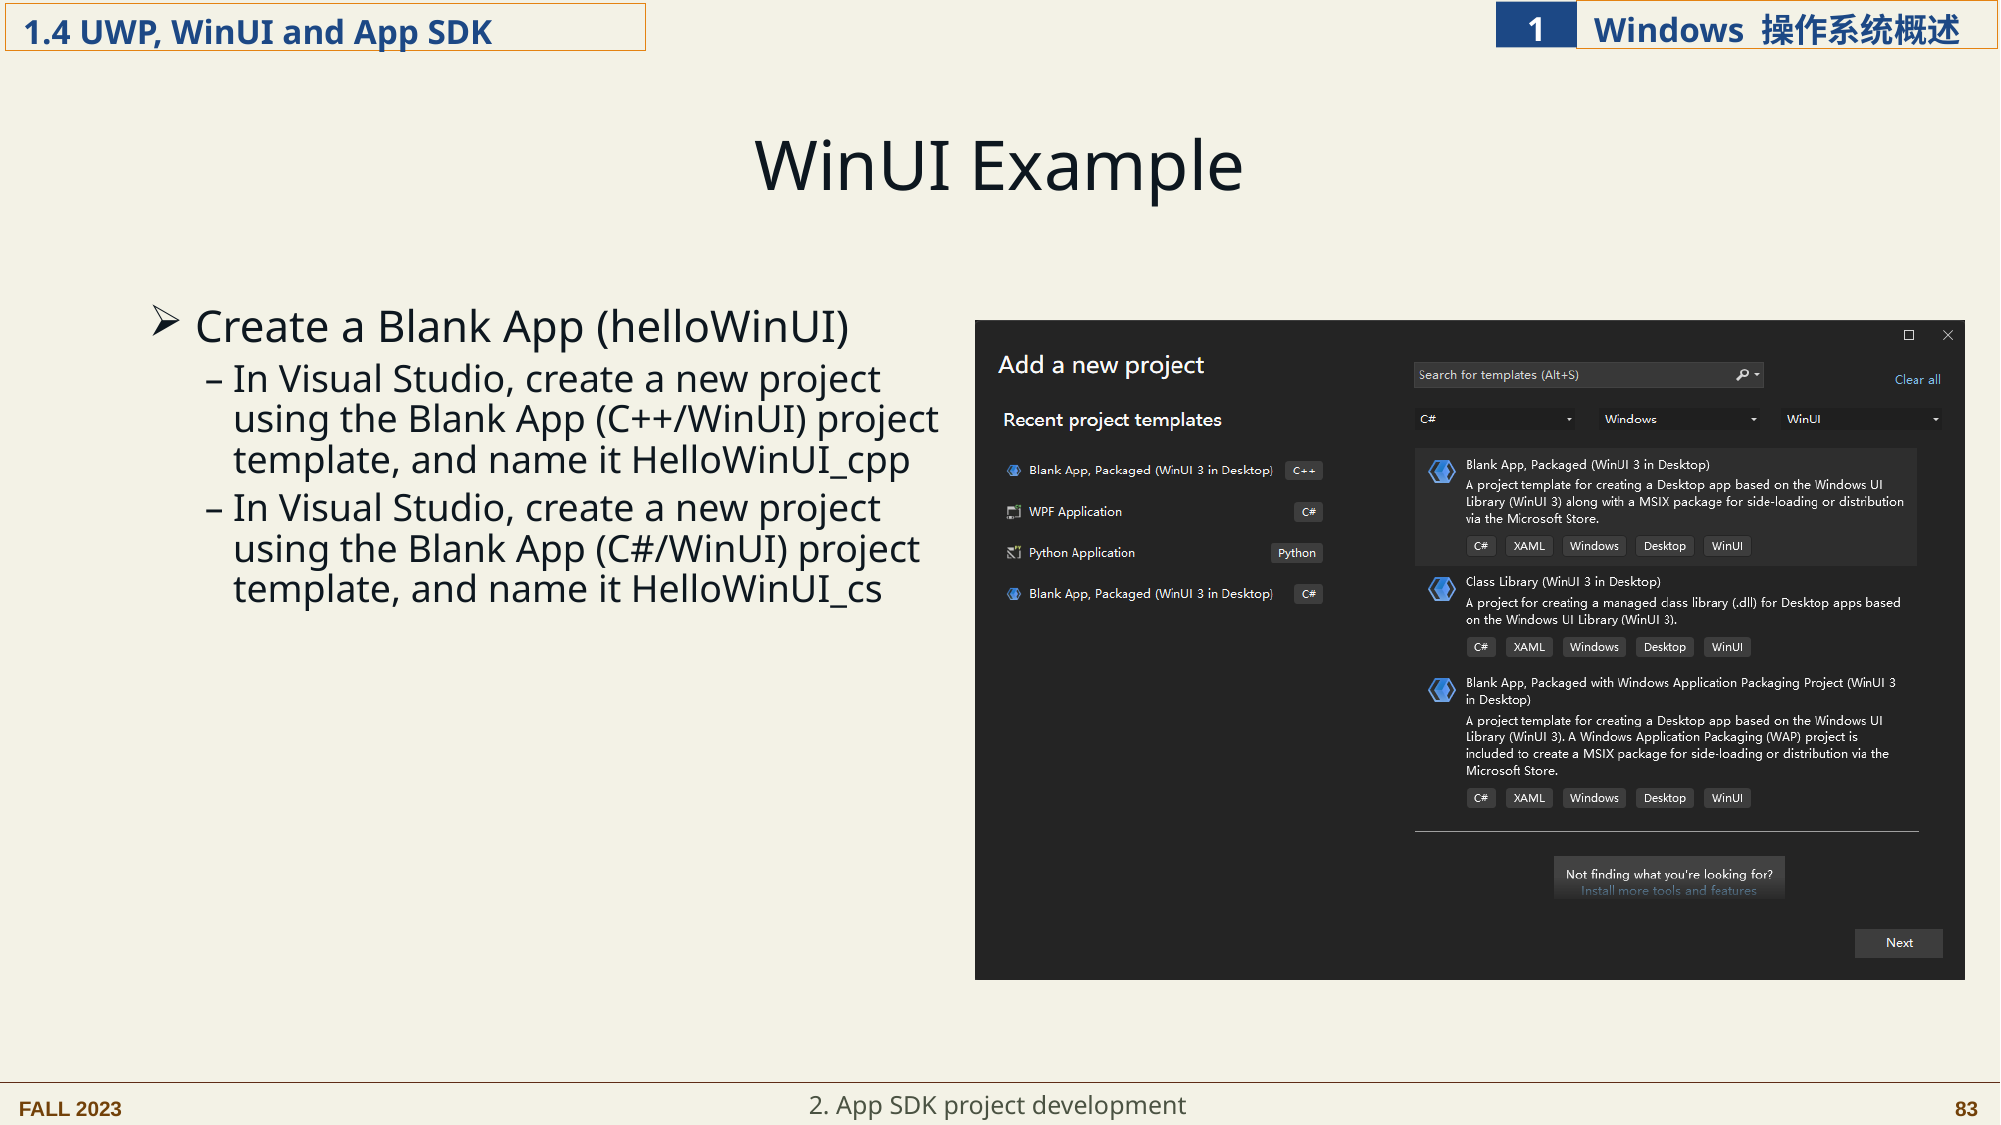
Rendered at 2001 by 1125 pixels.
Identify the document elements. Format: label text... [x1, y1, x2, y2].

text_box 2. App SDK project development [245, 1076, 1751, 1125]
picture [974, 320, 1965, 980]
title WinUI Example [137, 59, 1863, 278]
list Create a Blank App (helloWinUI) In Visual Studio, create a new project using the Blank App (C++/WinUI) project template, and name it HelloWinUI_cpp In Visual Studio, create a new project using the Blank App (C#/WinUI) project template, and name it HelloWinUI_cs [137, 299, 977, 1014]
